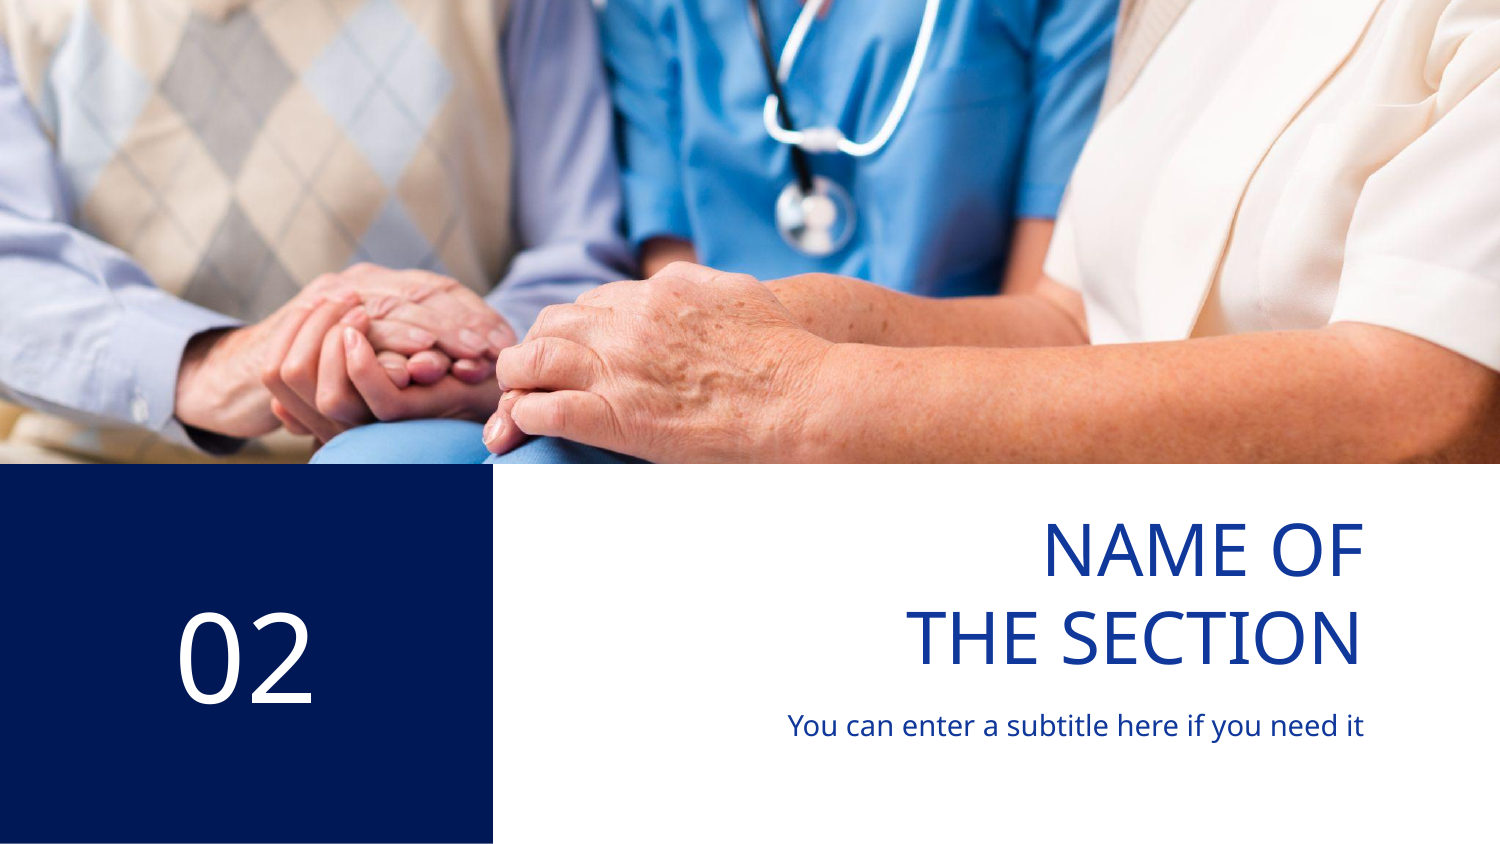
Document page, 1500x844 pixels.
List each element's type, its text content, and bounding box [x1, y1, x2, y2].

title 02 [120, 577, 372, 730]
subtitle You can enter a subtitle here if you need it [665, 694, 1380, 754]
title NAME OF THE SECTION [665, 472, 1380, 694]
picture [0, 0, 1500, 464]
